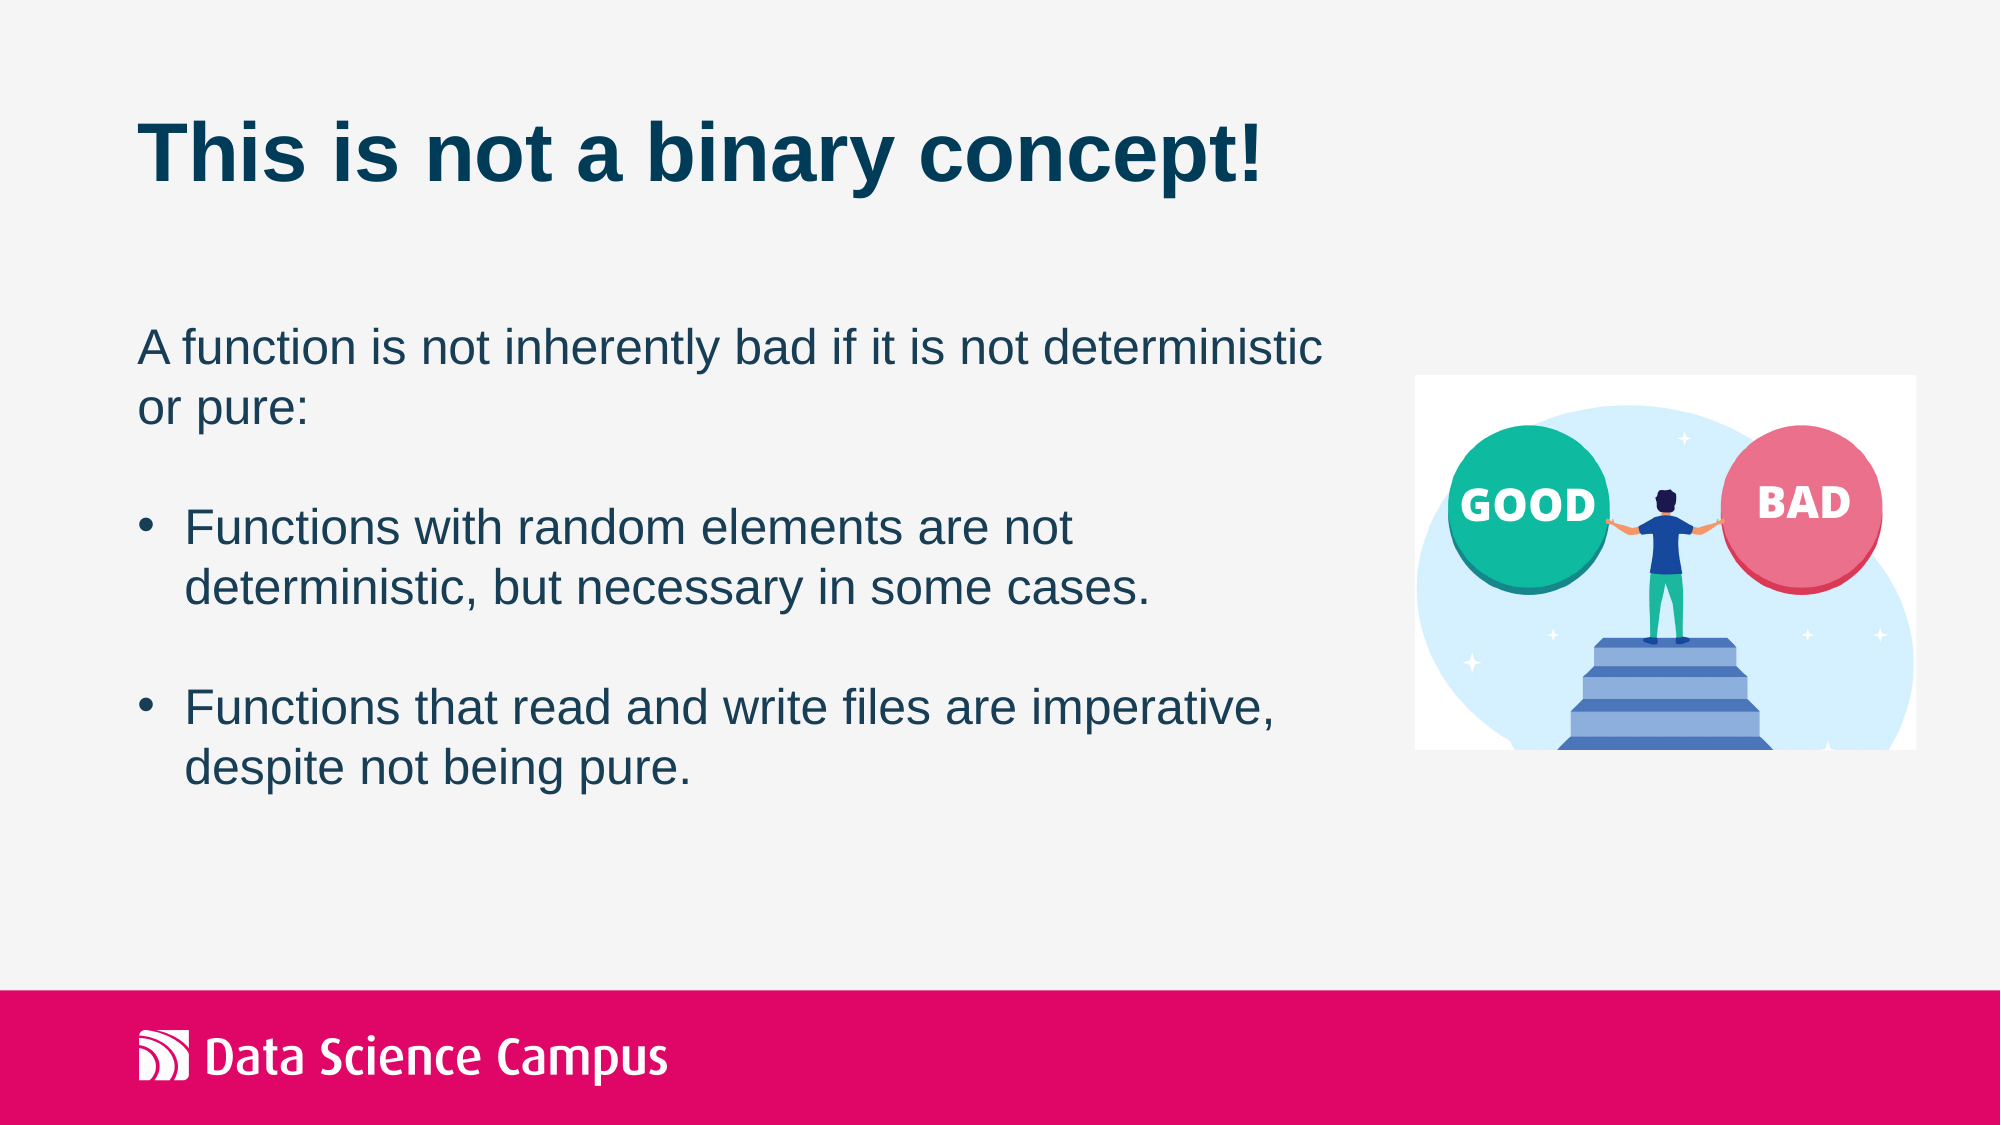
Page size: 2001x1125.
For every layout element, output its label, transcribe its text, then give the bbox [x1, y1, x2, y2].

title This is not a binary concept! [137, 105, 1273, 202]
picture [139, 1030, 667, 1086]
text_box A function is not inherently bad if it is not deterministic or pure: Functions with random elements are not deterministic, but necessary in some cases. Functions that read and write files are imperative, despite not being pure. [137, 306, 1397, 847]
picture [1414, 375, 1917, 750]
